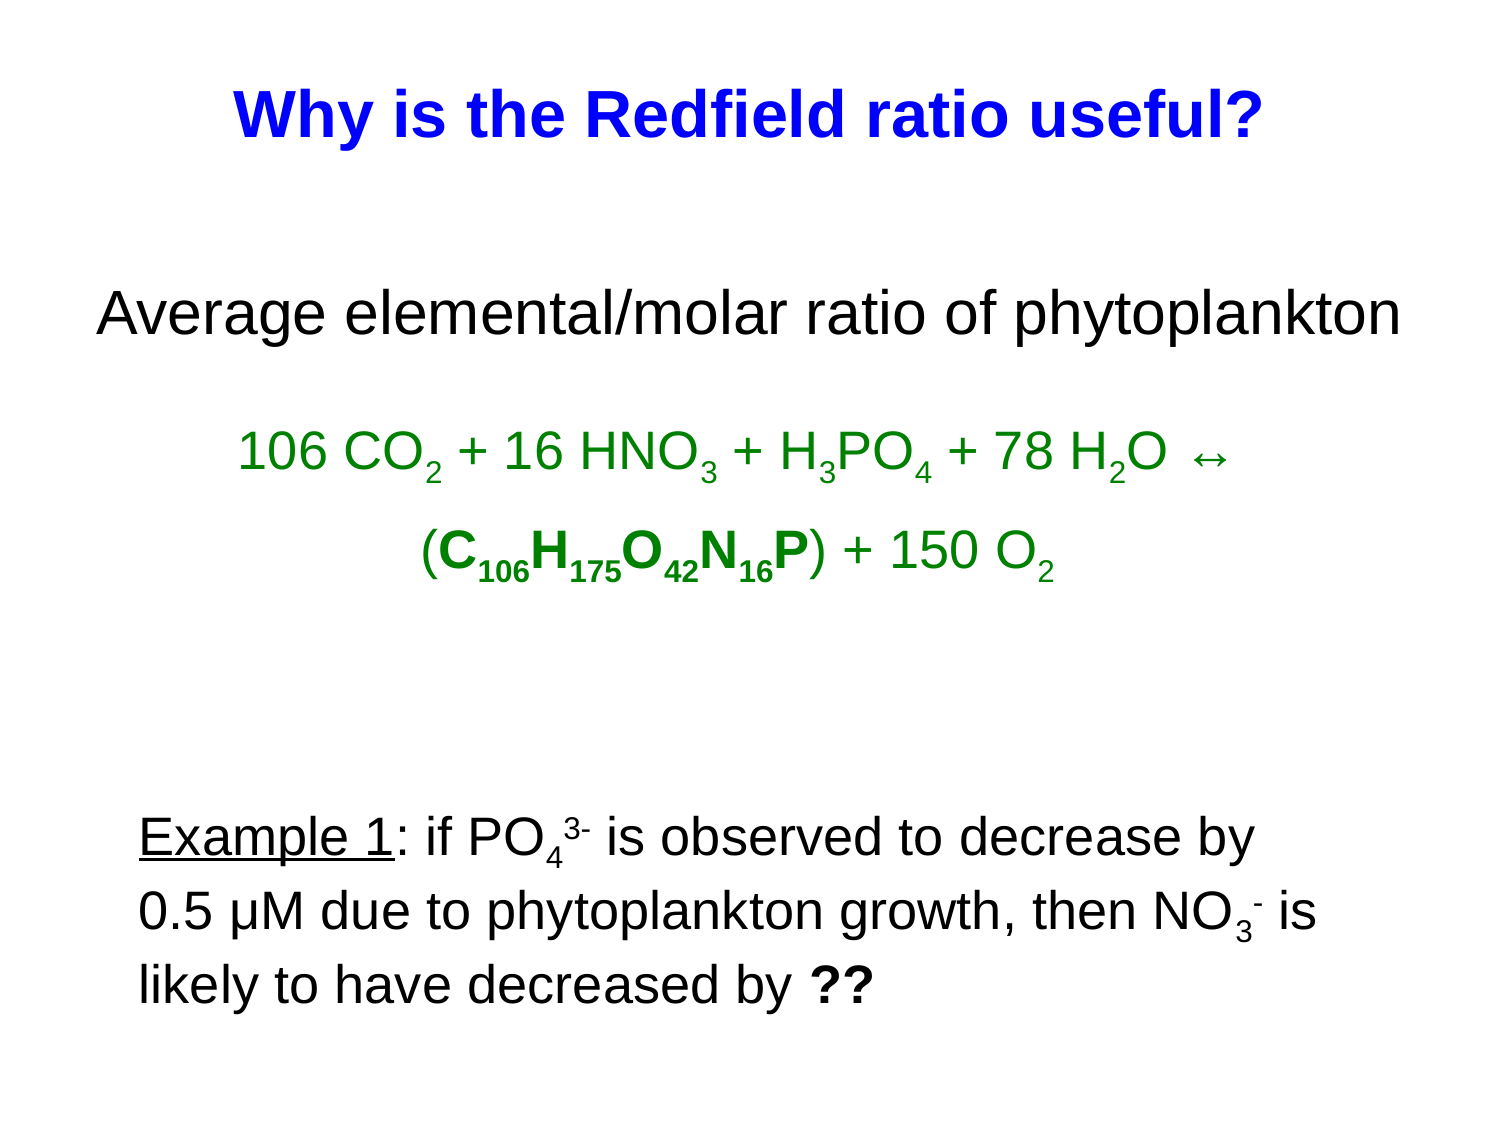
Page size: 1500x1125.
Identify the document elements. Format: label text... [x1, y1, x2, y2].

text_box Average elemental/molar ratio of phytoplankton [0, 241, 1500, 379]
text_box Why is the Redfield ratio useful? [0, 41, 1500, 179]
text_box 106 CO2 + 16 HNO3 + H3PO4 + 78 H2O ↔ (C106H175O42N16P) + 150 O2 Remineralization: -O2:Corg:N:P ≈ 150:106:16:1 Example 1: if PO43- is observed to decrease by 0.5 μM due to phytoplankton growth, then NO3- is likely to have decreased by ?? [123, 408, 1352, 1022]
